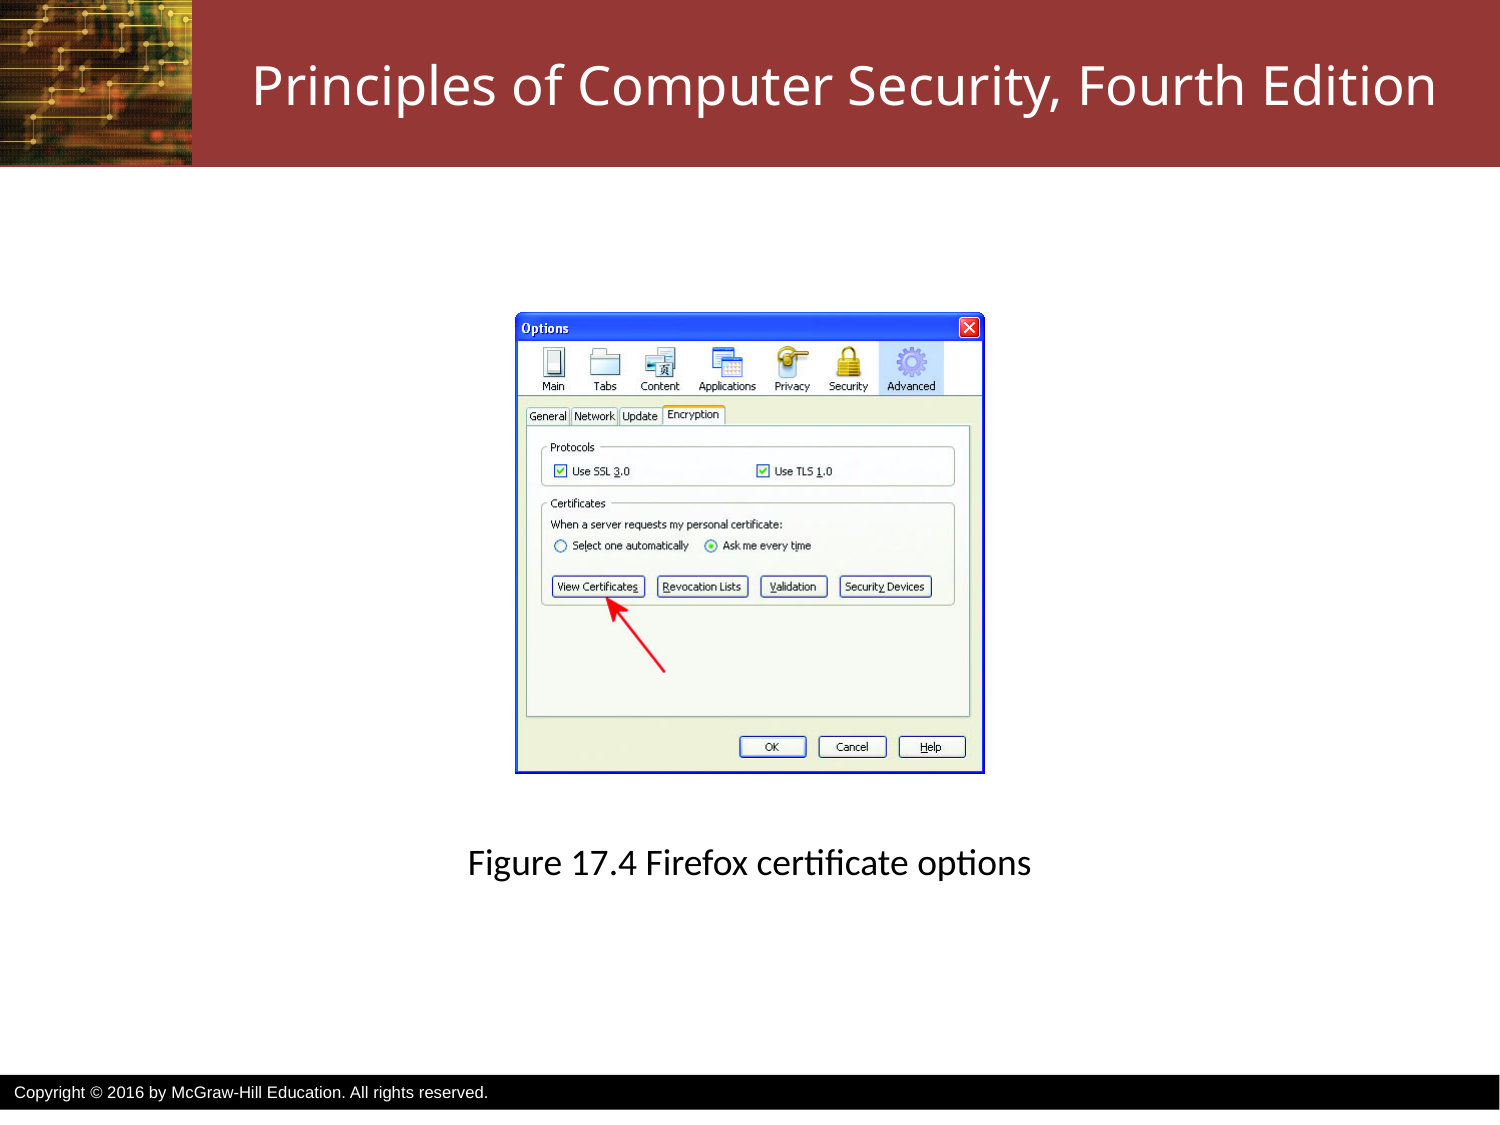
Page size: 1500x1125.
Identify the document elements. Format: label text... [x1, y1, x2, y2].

picture [0, 0, 192, 165]
list Figure 17.4 Firefox certificate options [99, 830, 1400, 906]
picture [515, 312, 985, 774]
